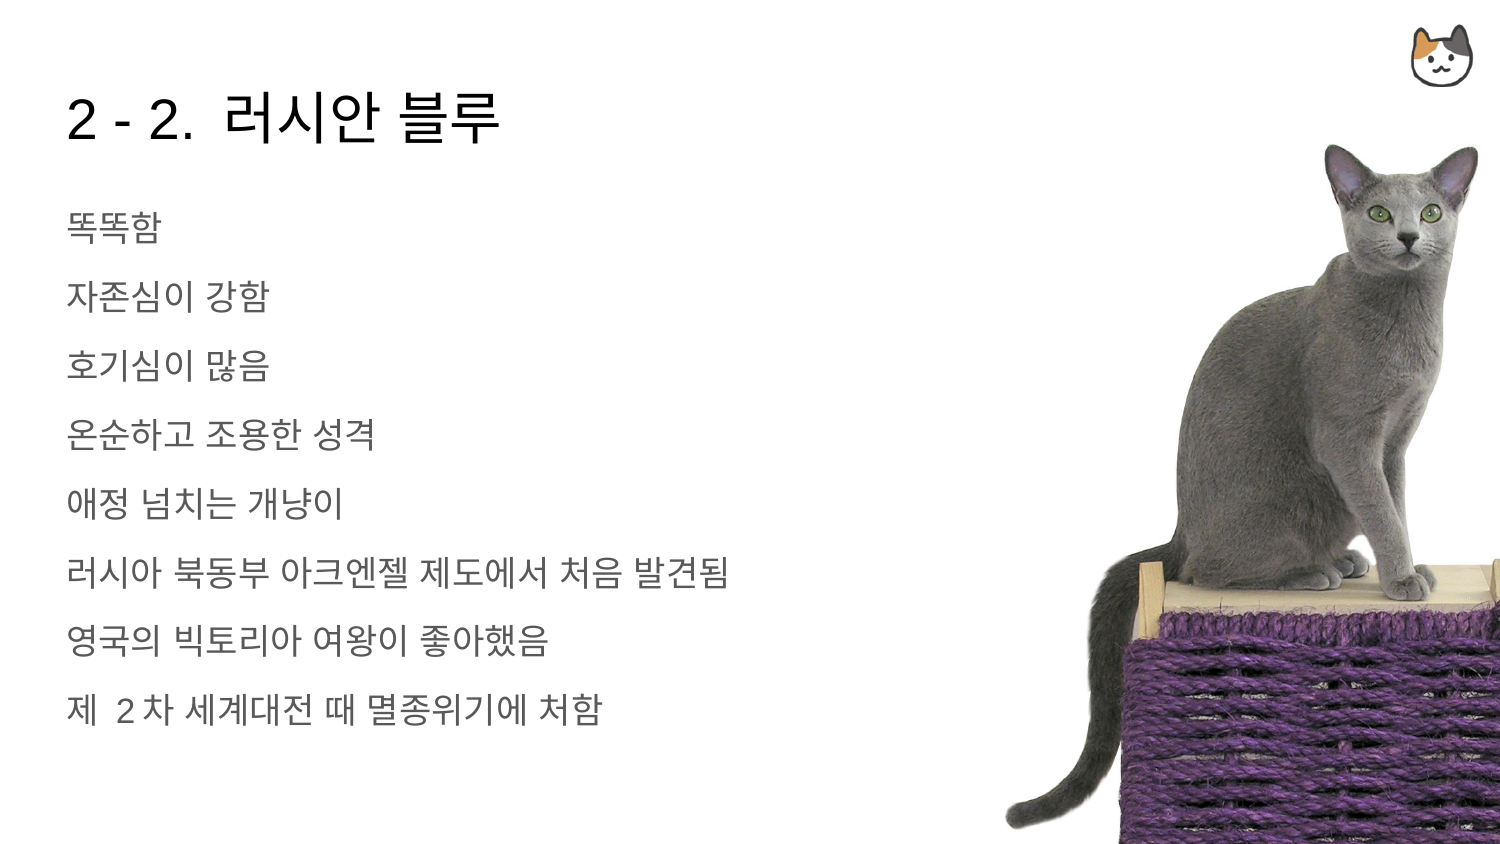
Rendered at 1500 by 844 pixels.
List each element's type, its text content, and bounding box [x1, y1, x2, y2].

list 똑똑함 자존심이 강함 호기심이 많음 온순하고 조용한 성격 애정 넘치는 개냥이 러시아 북동부 아크엔젤 제도에서 처음 발견됨 영국의 빅토리아 여왕이 좋아했음 제 2차 세계대전 때 멸종위기에 처함 [51, 189, 985, 750]
picture [1406, 24, 1475, 87]
picture [990, 122, 1500, 844]
title 2 - 2. 러시안 블루 [51, 72, 1449, 167]
